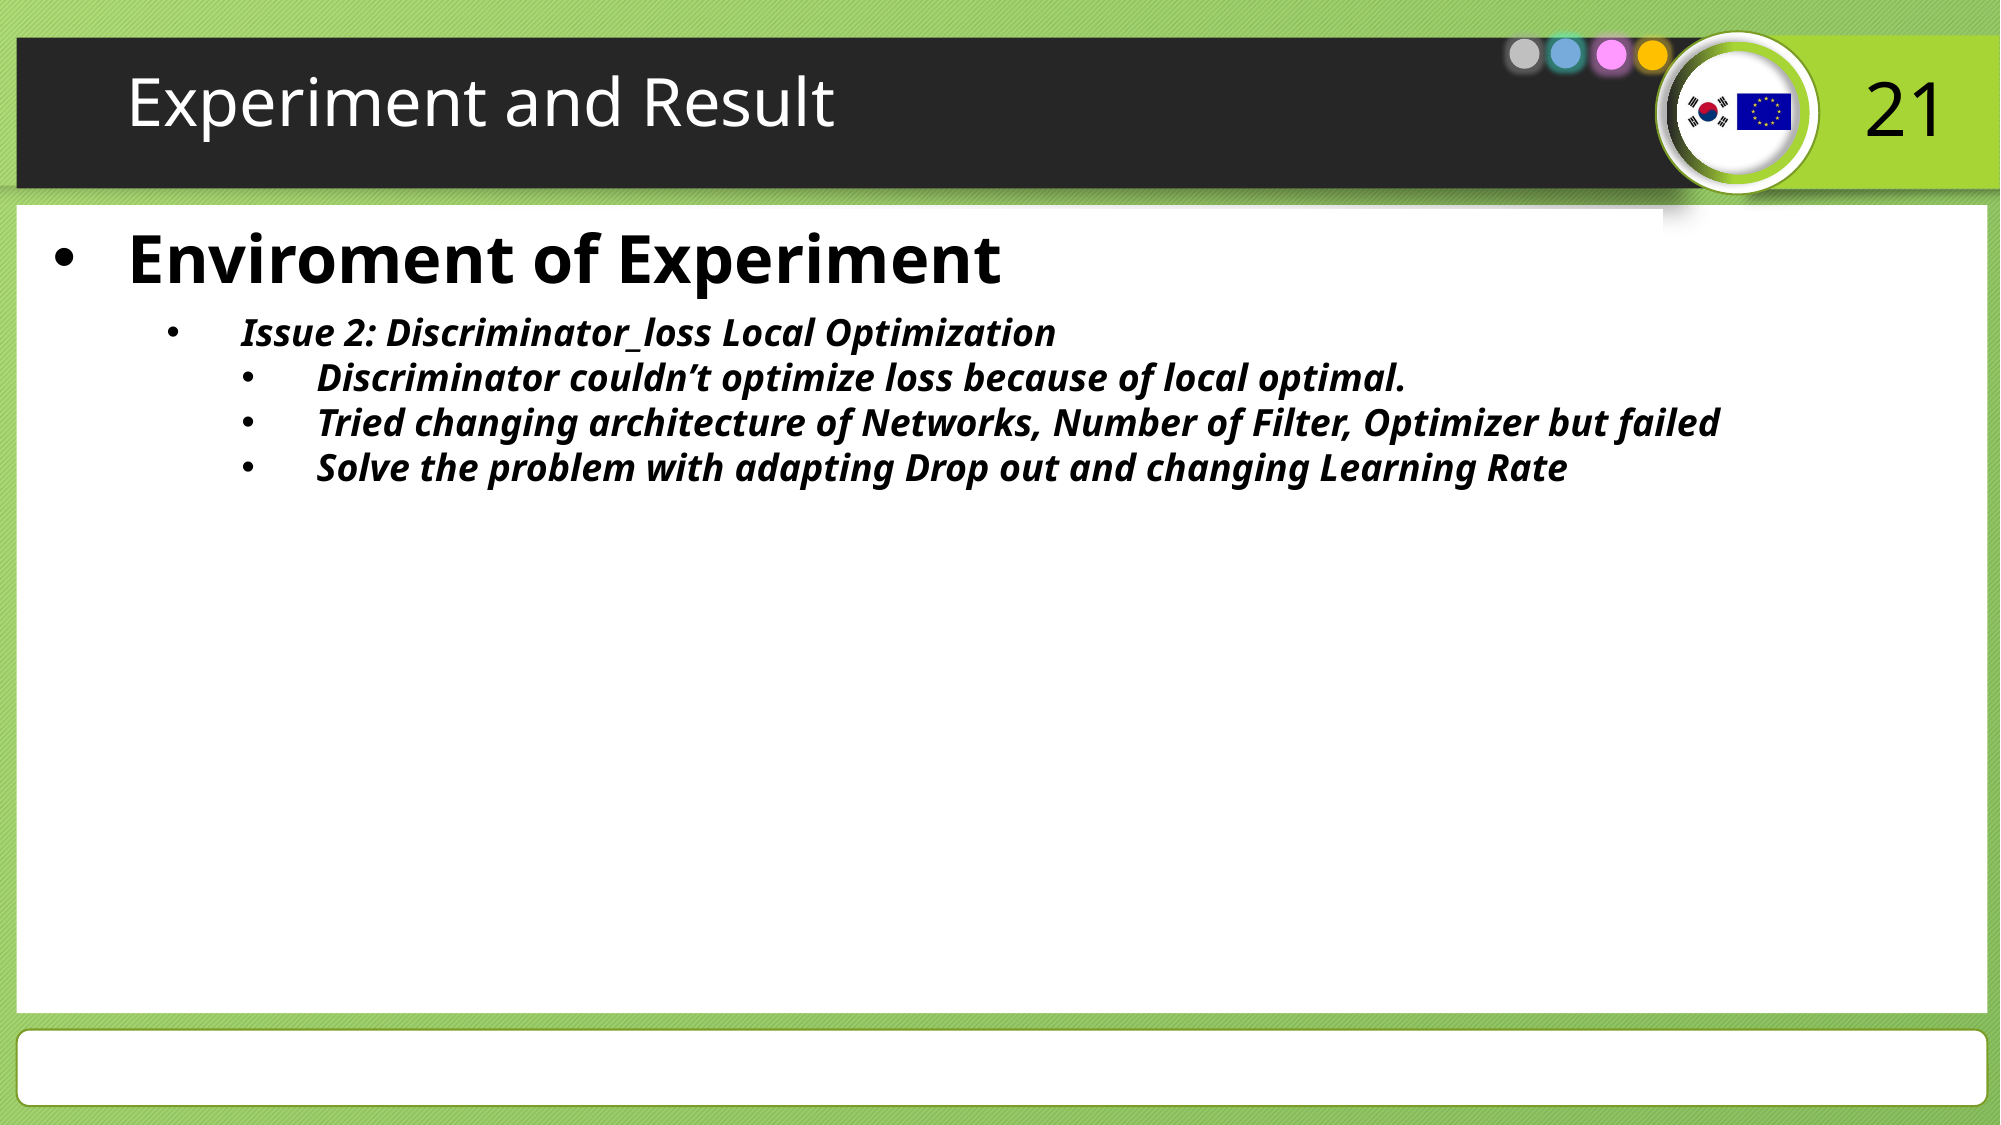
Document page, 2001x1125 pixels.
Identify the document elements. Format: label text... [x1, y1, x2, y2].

picture [0, 185, 1713, 239]
title Experiment and Result [111, 61, 1561, 150]
text_box Enviroment of Experiment [37, 209, 1663, 304]
picture [1683, 93, 1791, 130]
picture [1736, 189, 2000, 213]
text_box Issue 2: Discriminator_loss Local Optimization Discriminator couldn’t optimize loss because of local optimal. Tried changing architecture of Networks, Number of Filter, Optimizer but failed Solve the problem with adapting Drop out and changing Learning Rate [151, 301, 1960, 497]
slide_number 21 [1833, 90, 1966, 135]
